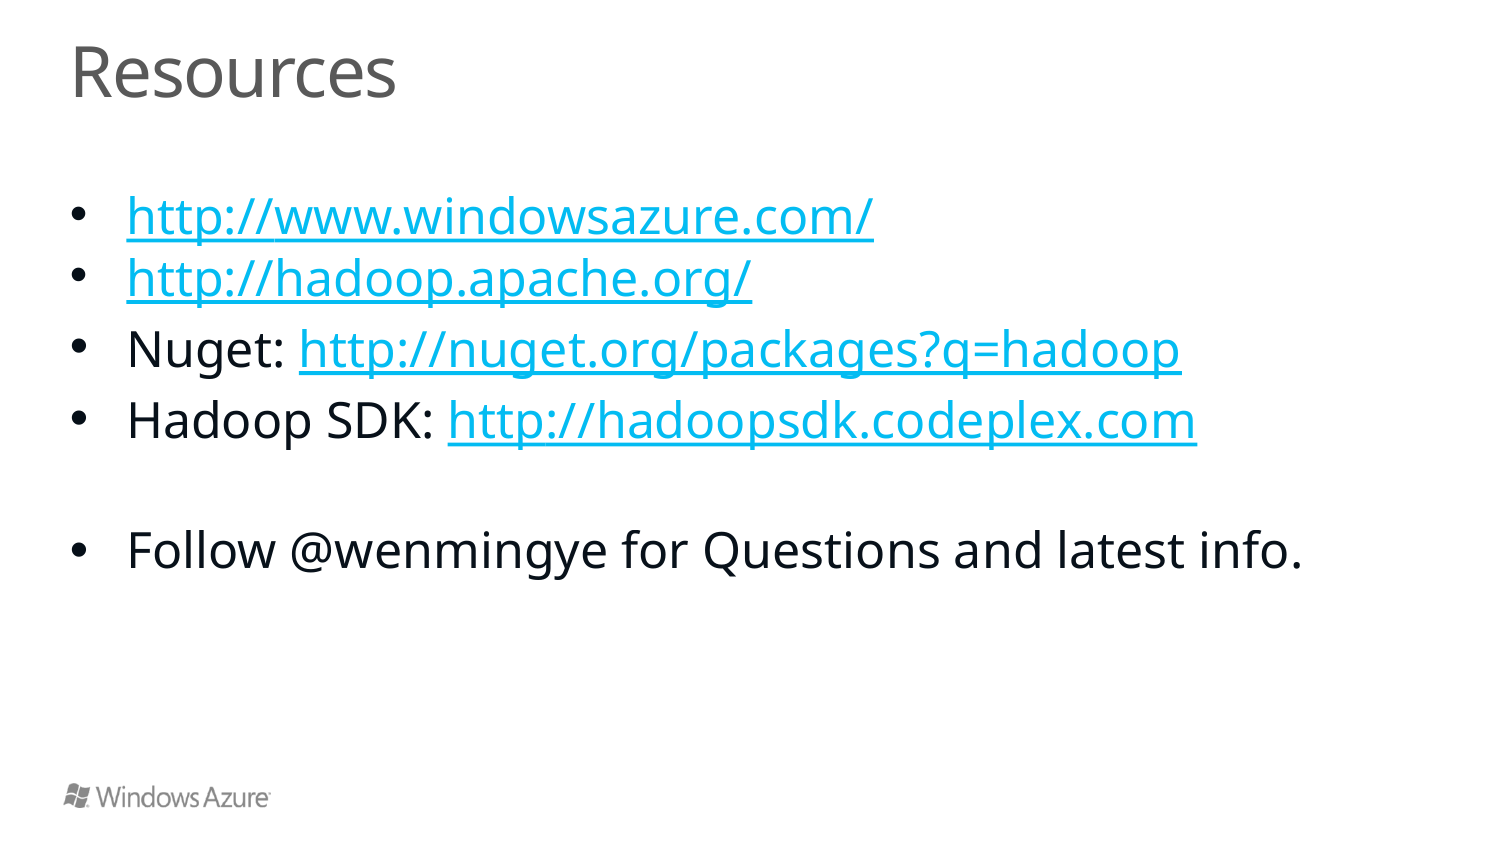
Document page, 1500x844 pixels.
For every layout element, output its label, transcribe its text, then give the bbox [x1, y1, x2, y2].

list http://www.windowsazure.com/ http://hadoop.apache.org/ Nuget: http://nuget.org/packages?q=hadoop Hadoop SDK: http://hadoopsdk.codeplex.com Follow @wenmingye for Questions and latest info. [64, 178, 1436, 784]
title Resources [63, 28, 1436, 121]
